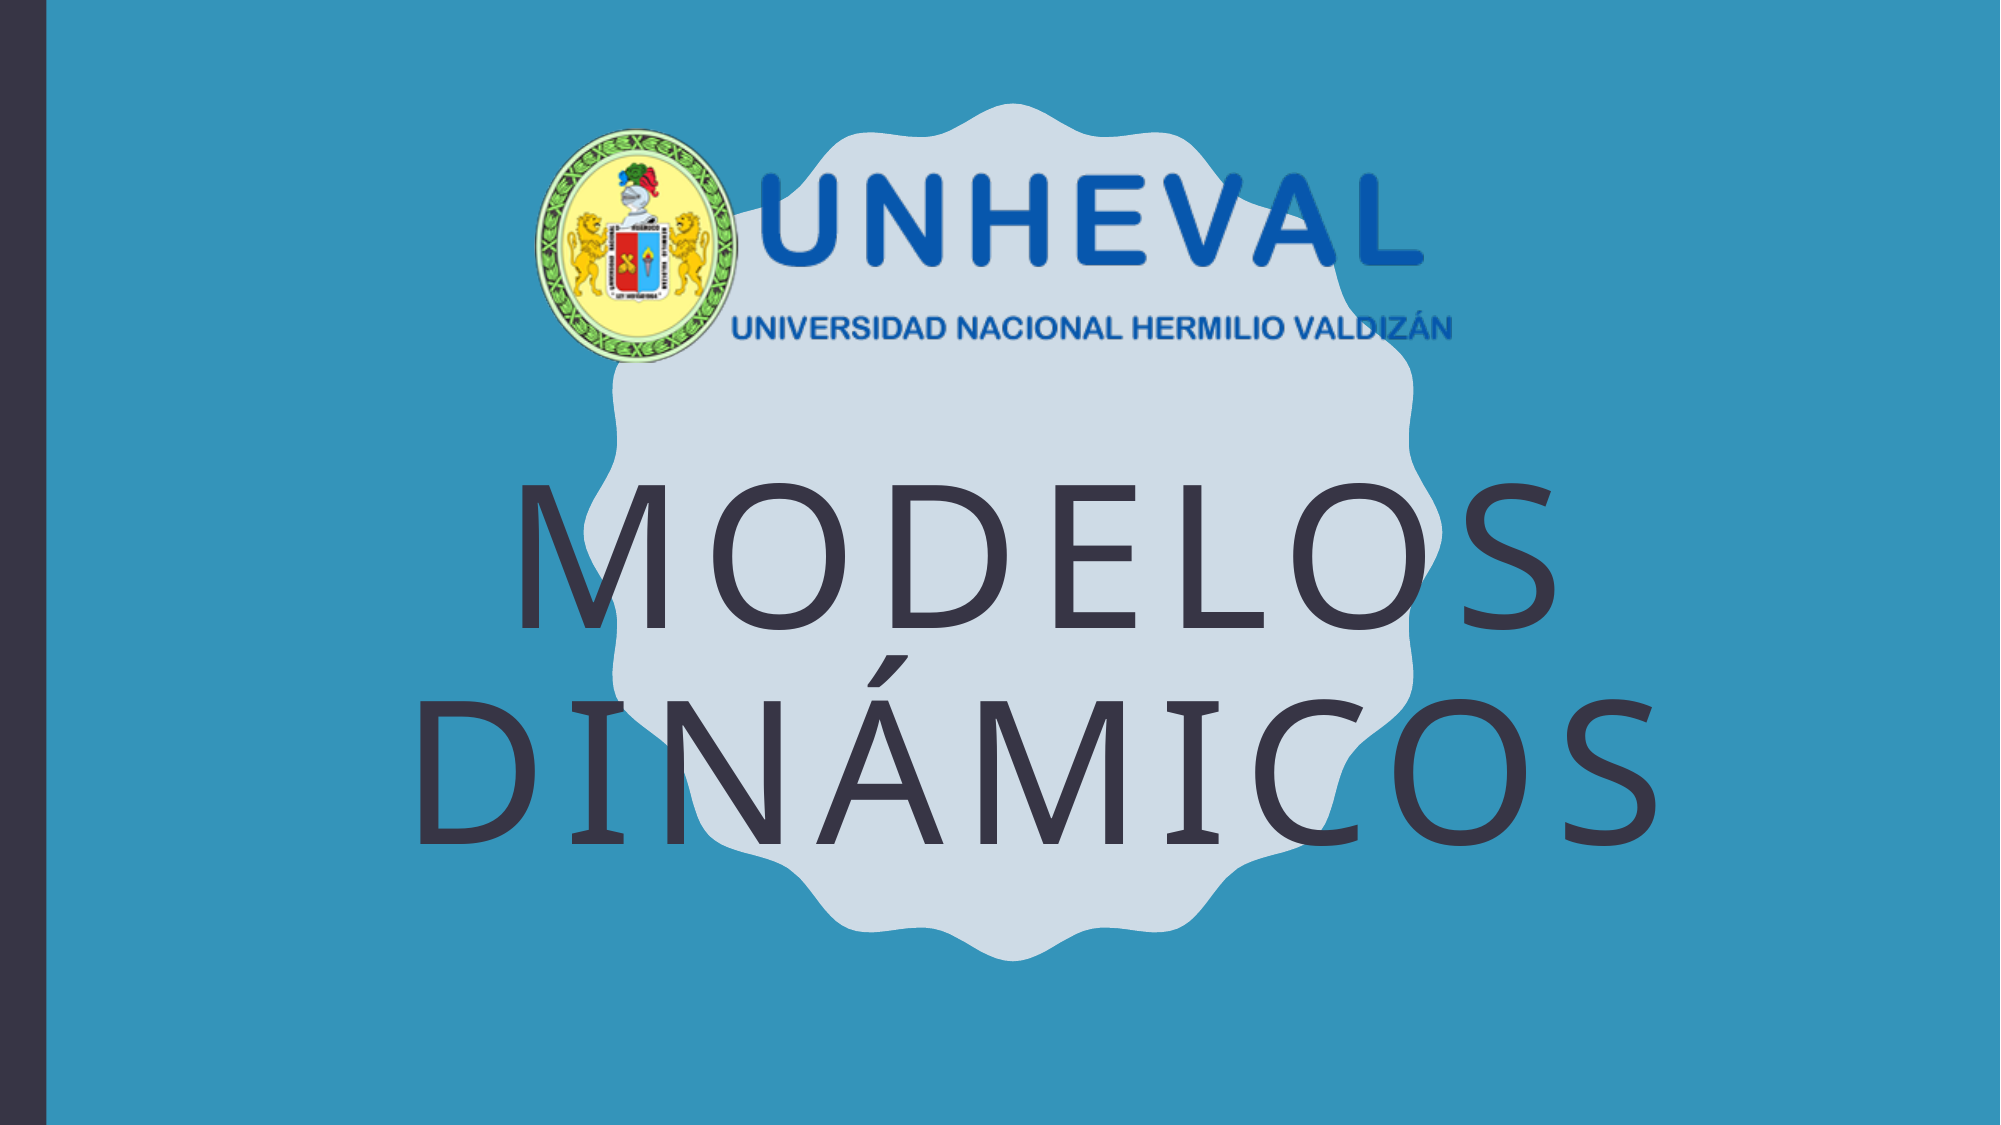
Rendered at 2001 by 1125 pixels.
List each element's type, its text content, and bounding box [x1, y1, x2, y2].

picture [527, 127, 1466, 363]
title Modelos Dinámicos [156, 754, 1928, 1021]
